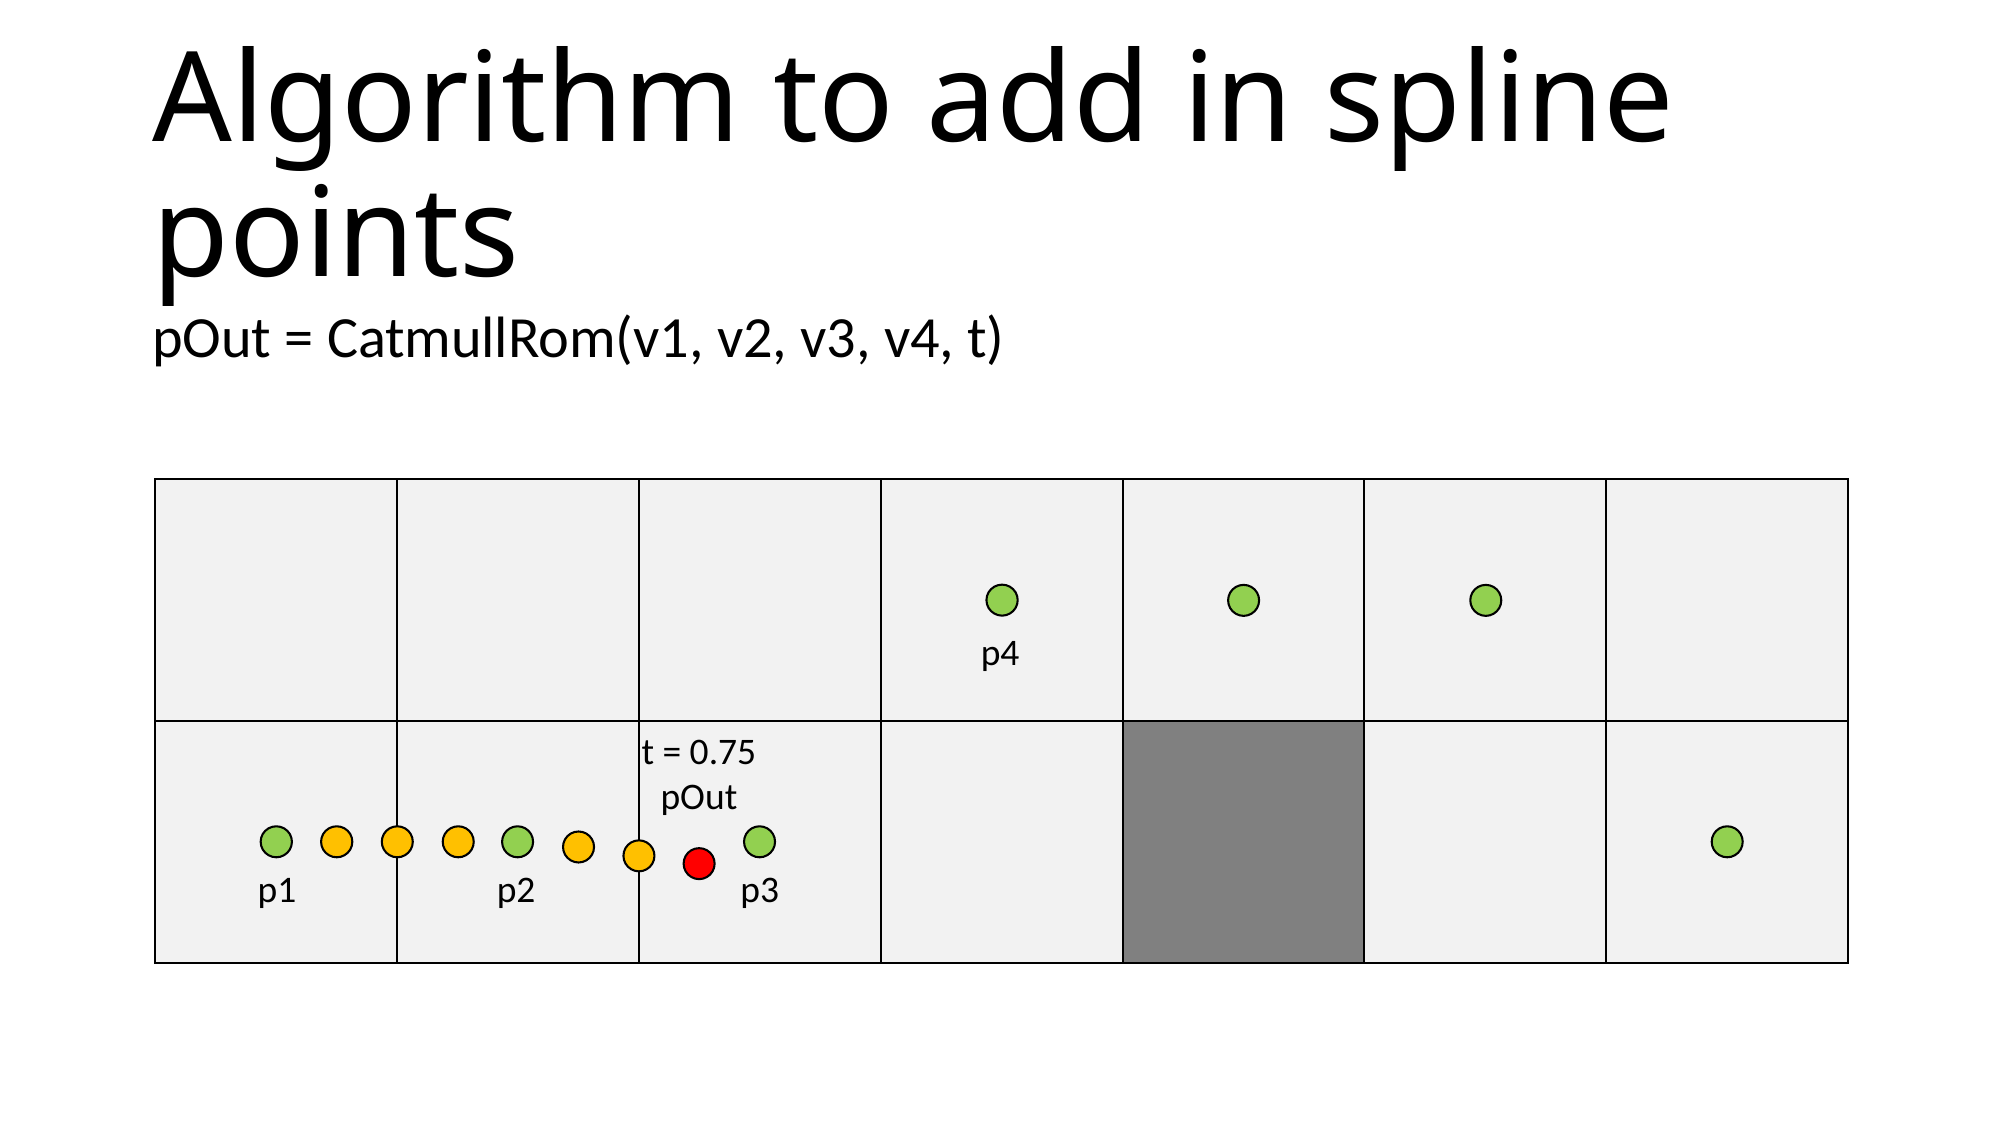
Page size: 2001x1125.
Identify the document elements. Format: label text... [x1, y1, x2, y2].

text_box [1122, 478, 1363, 722]
text_box [441, 825, 475, 859]
text_box [259, 825, 293, 857]
text_box [638, 722, 880, 964]
text_box [638, 478, 880, 722]
text_box [1122, 722, 1363, 964]
text_box t = 0.75 pOut [626, 720, 772, 825]
text_box [1363, 478, 1605, 722]
title Algorithm to add in spline points [137, 59, 1863, 278]
text_box [154, 478, 396, 722]
text_box [501, 825, 535, 857]
text_box [682, 847, 716, 881]
text_box [561, 830, 596, 864]
text_box [396, 478, 638, 722]
text_box [622, 839, 656, 873]
text_box [396, 722, 638, 964]
text_box p3 [725, 857, 794, 917]
text_box [320, 825, 354, 859]
text_box [380, 825, 414, 859]
text_box [880, 722, 1122, 964]
text_box [1605, 720, 1849, 964]
text_box [742, 825, 777, 857]
text_box [1227, 583, 1261, 617]
text_box p4 [966, 621, 1035, 681]
text_box [1710, 825, 1744, 859]
text_box [1469, 583, 1503, 617]
text_box [880, 478, 1122, 722]
text_box [154, 722, 396, 964]
text_box p1 [243, 857, 312, 917]
text_box [1605, 478, 1849, 720]
list pOut = CatmullRom(v1, v2, v3, v4, t) [137, 299, 1863, 1014]
text_box [985, 583, 1019, 617]
text_box p2 [482, 857, 551, 917]
text_box [1363, 722, 1605, 964]
